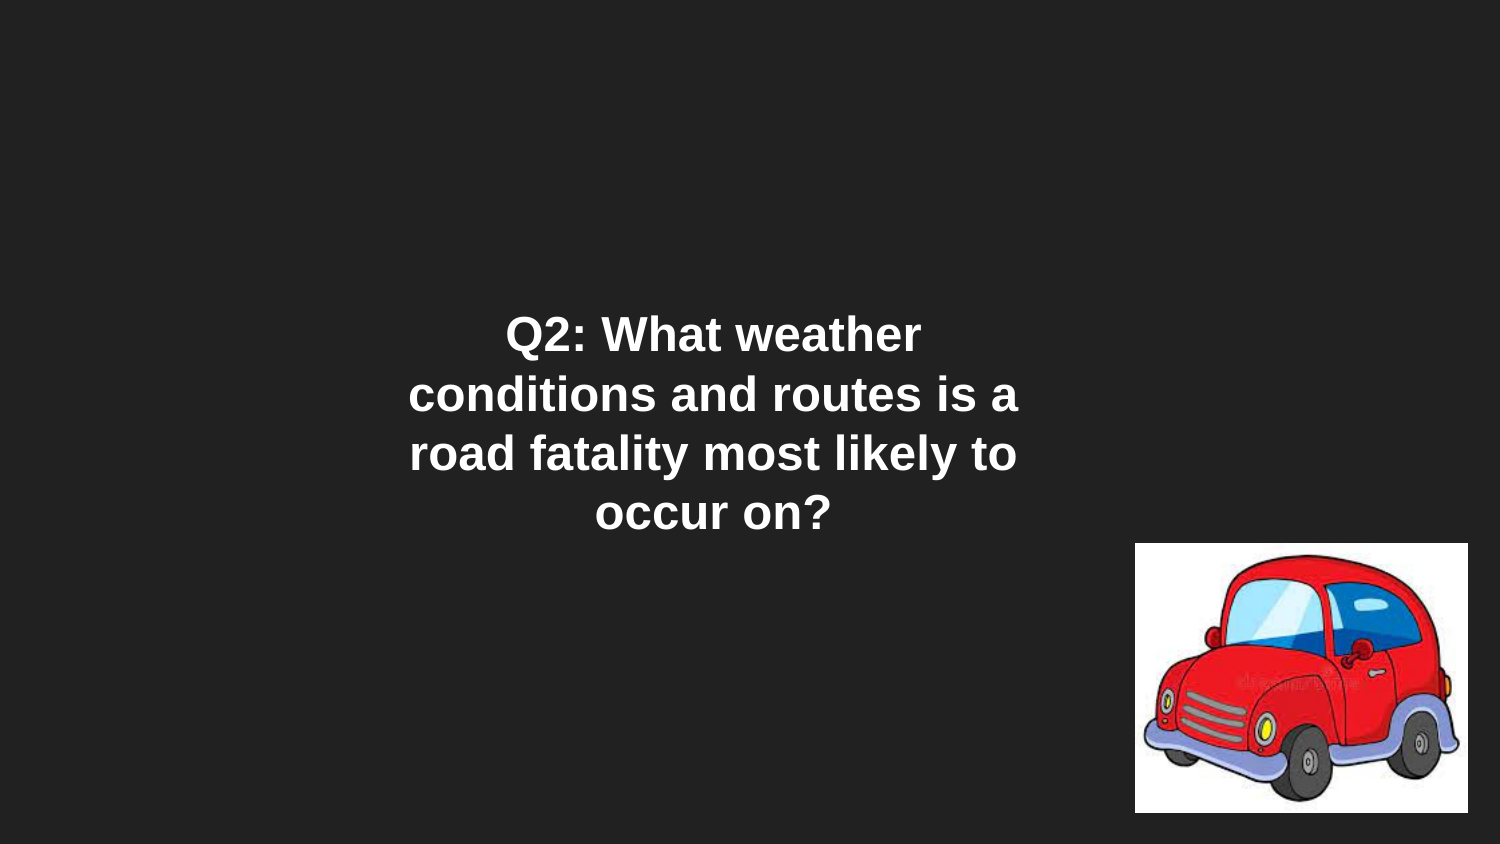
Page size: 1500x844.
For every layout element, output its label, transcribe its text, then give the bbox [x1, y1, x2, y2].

title Q2: What weather conditions and routes is a road fatality most likely to occur on? [378, 287, 1050, 557]
picture [1135, 543, 1468, 813]
